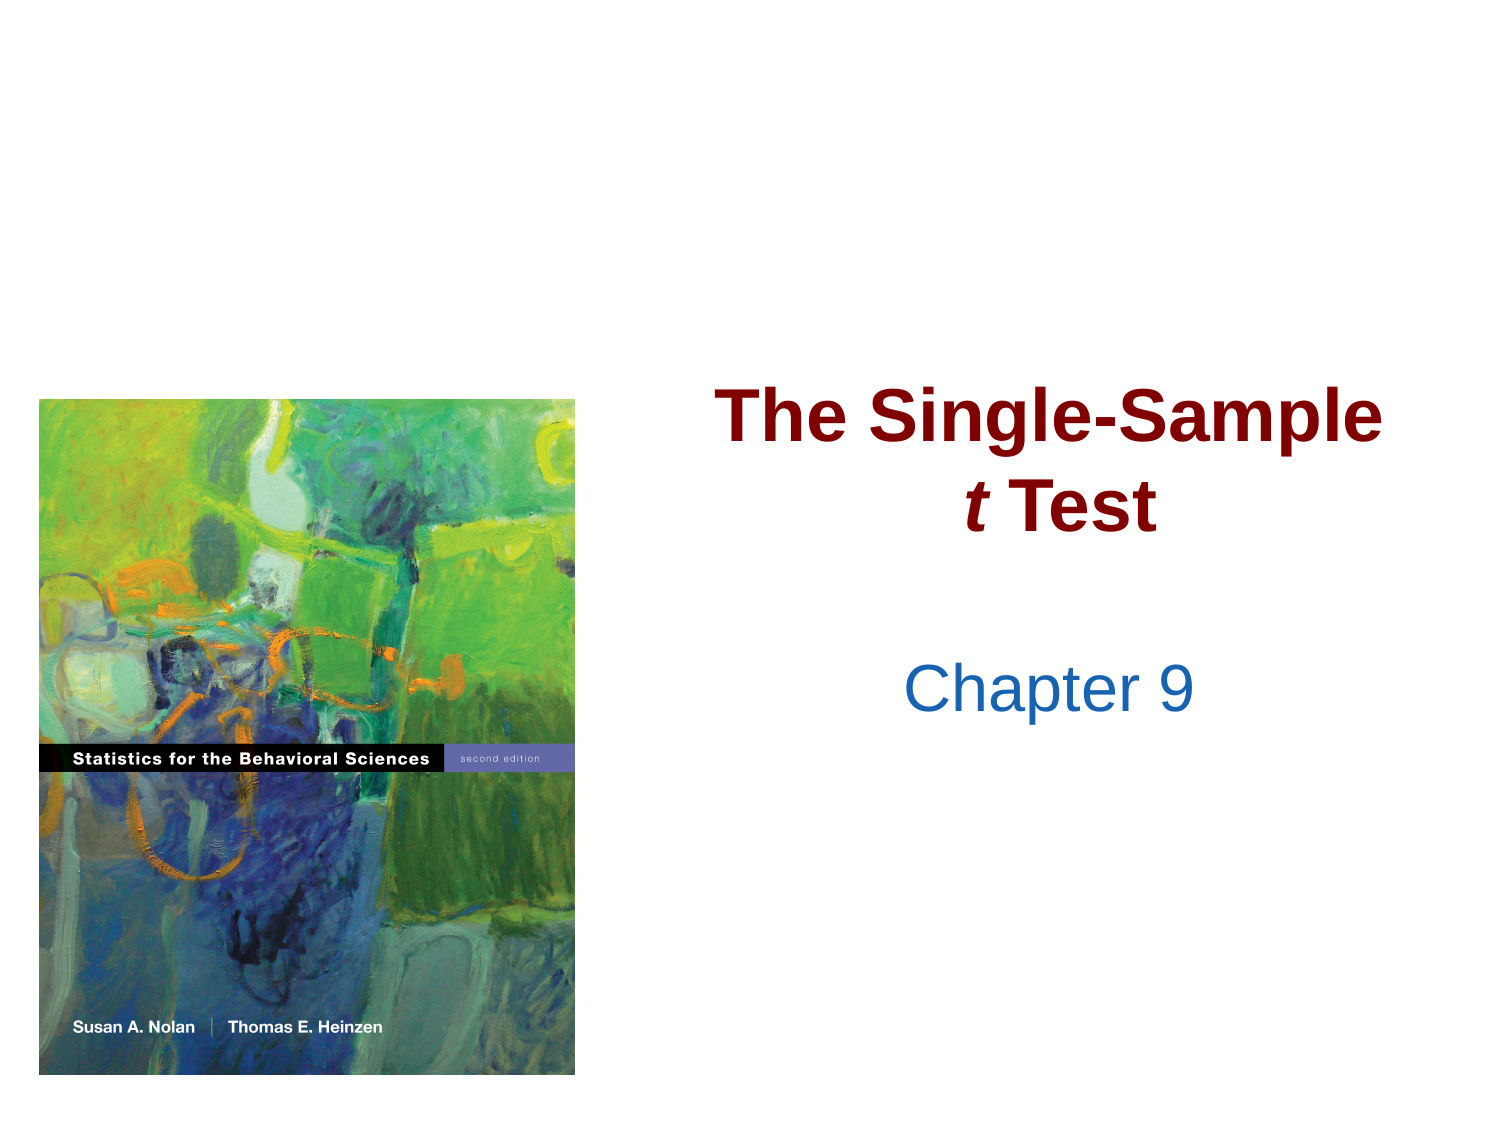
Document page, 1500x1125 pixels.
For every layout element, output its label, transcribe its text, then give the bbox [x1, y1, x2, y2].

title The Single-Sample t Test [574, 362, 1500, 551]
subtitle Chapter 9 [599, 637, 1500, 926]
picture [39, 399, 576, 1076]
